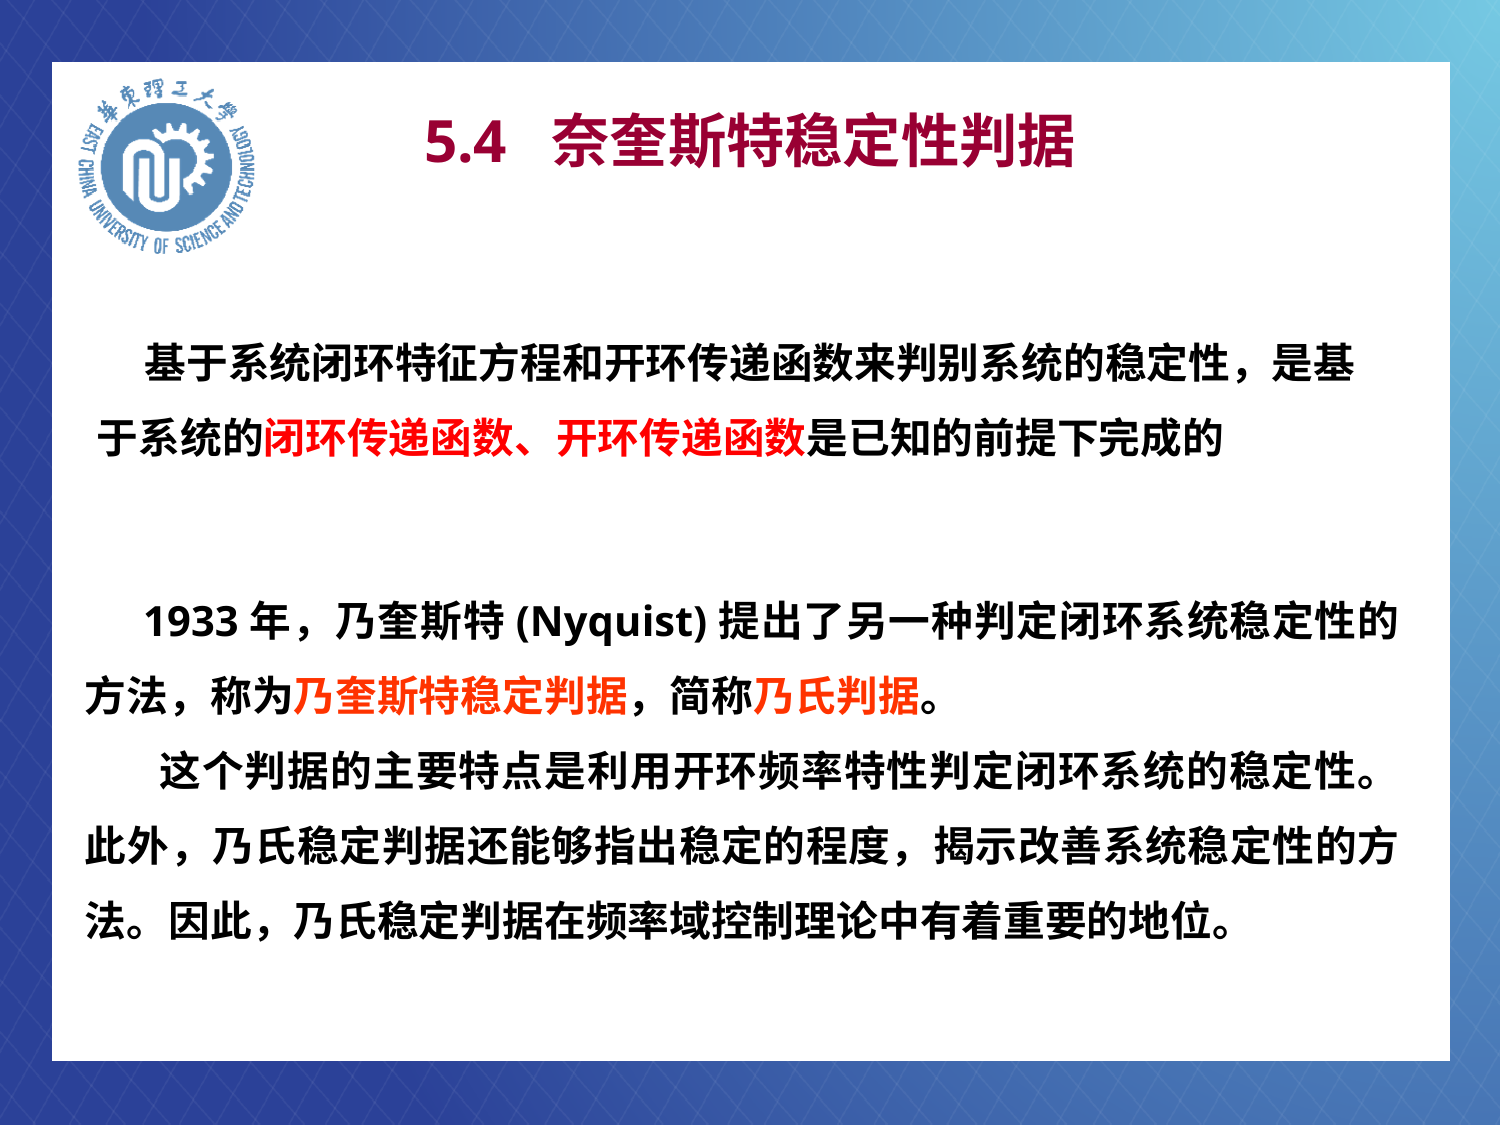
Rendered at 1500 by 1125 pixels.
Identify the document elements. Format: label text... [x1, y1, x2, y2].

text_box 1933年，乃奎斯特(Nyquist)提出了另一种判定闭环系统稳定性的方法，称为乃奎斯特稳定判据，简称乃氏判据。 这个判据的主要特点是利用开环频率特性判定闭环系统的稳定性。此外，乃氏稳定判据还能够指出稳定的程度，揭示改善系统稳定性的方法。因此，乃氏稳定判据在频率域控制理论中有着重要的地位。 [70, 562, 1414, 1050]
picture [0, 0, 1500, 1125]
title 5.4 奈奎斯特稳定性判据 [74, 44, 1426, 233]
text_box 基于系统闭环特征方程和开环传递函数来判别系统的稳定性，是基于系统的闭环传递函数、开环传递函数是已知的前提下完成的 [82, 304, 1407, 470]
